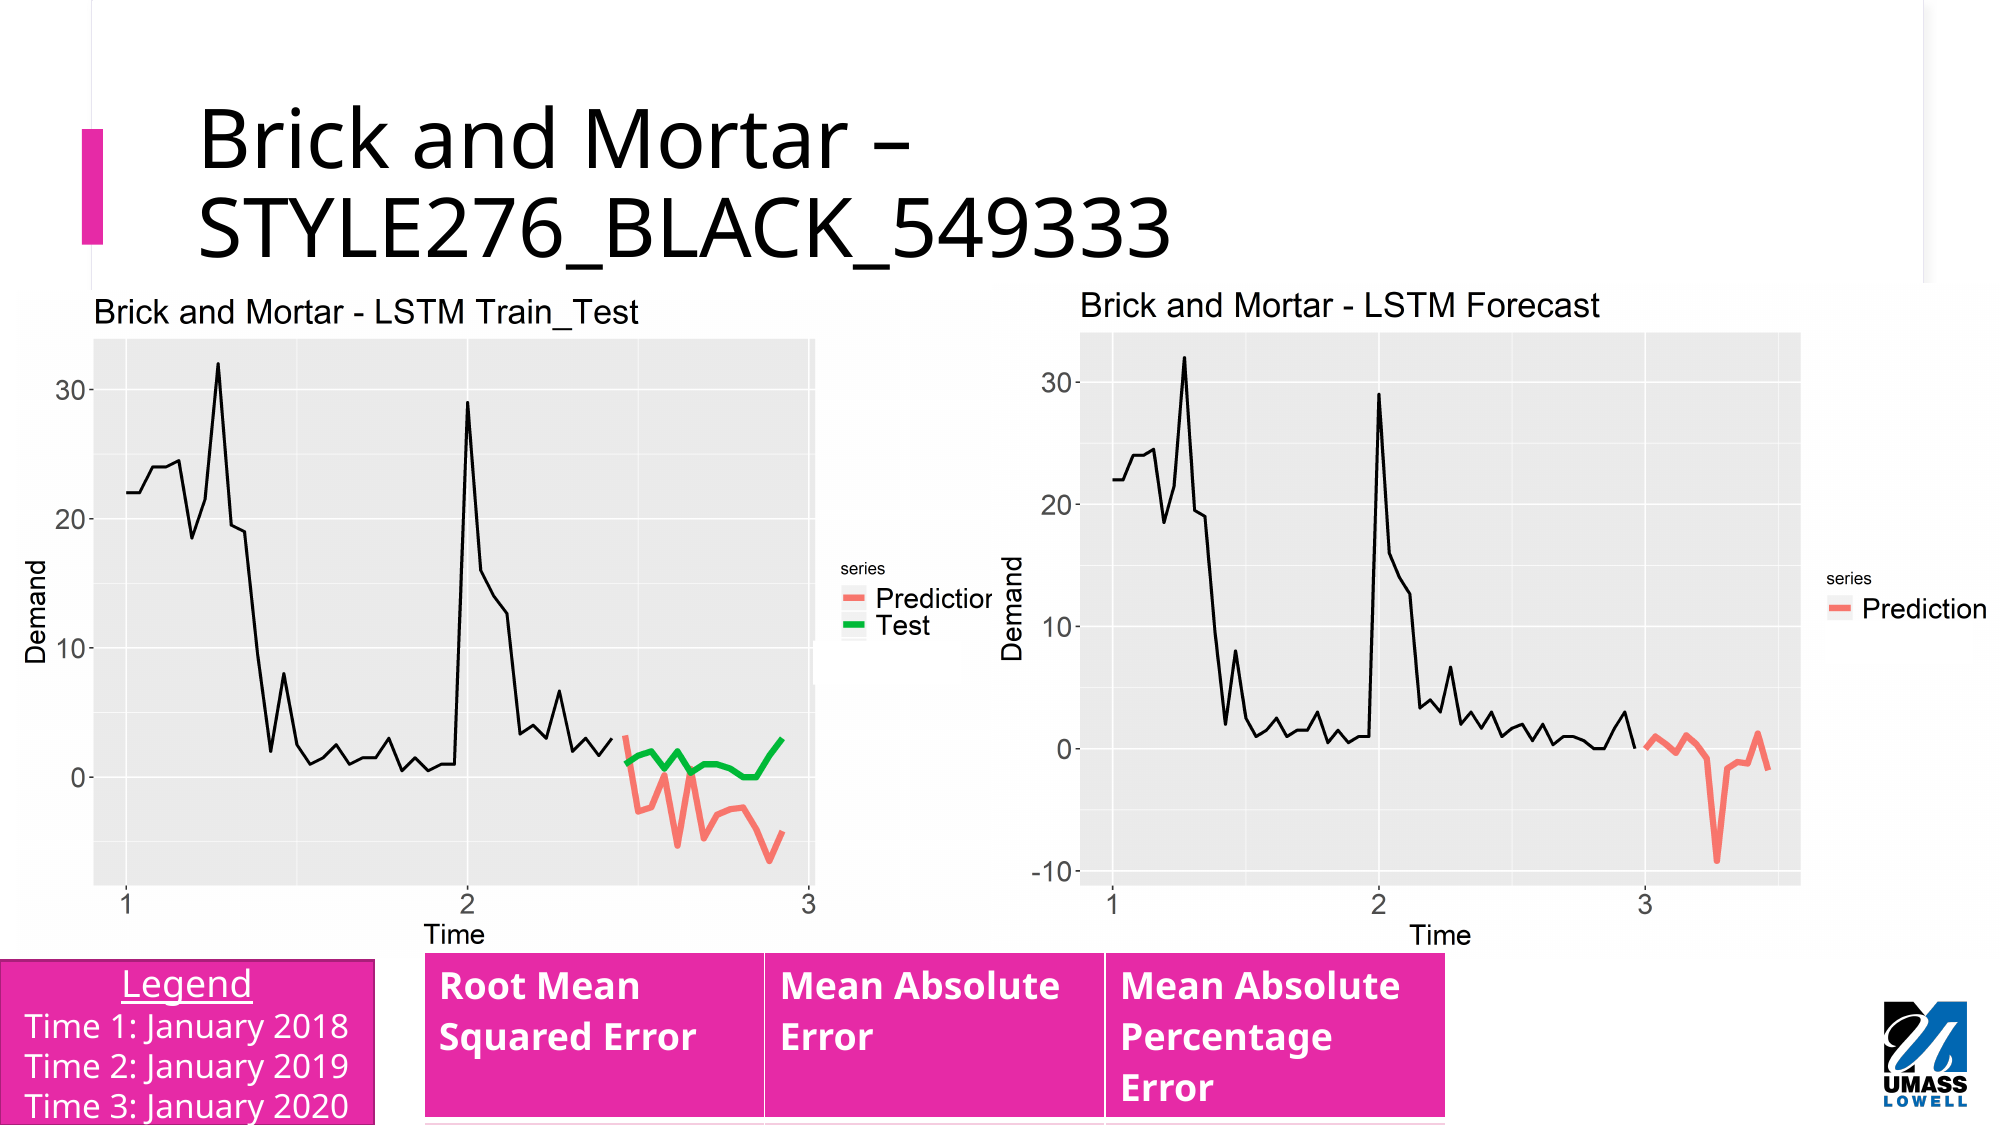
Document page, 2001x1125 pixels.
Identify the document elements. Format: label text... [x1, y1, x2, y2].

title Brick and Mortar – STYLE276_BLACK_549333 [183, 90, 1851, 284]
picture [1882, 999, 1969, 1112]
table_header Mean Absolute Percentage Error [1106, 959, 1445, 1117]
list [992, 283, 2000, 959]
picture [16, 290, 992, 958]
table_header Root Mean Squared Error [425, 958, 764, 1117]
text_box Legend Time 1: January 2018 Time 2: January 2019 Time 3: January 2020 [0, 959, 375, 1125]
table_header Mean Absolute Error [765, 958, 1104, 1117]
